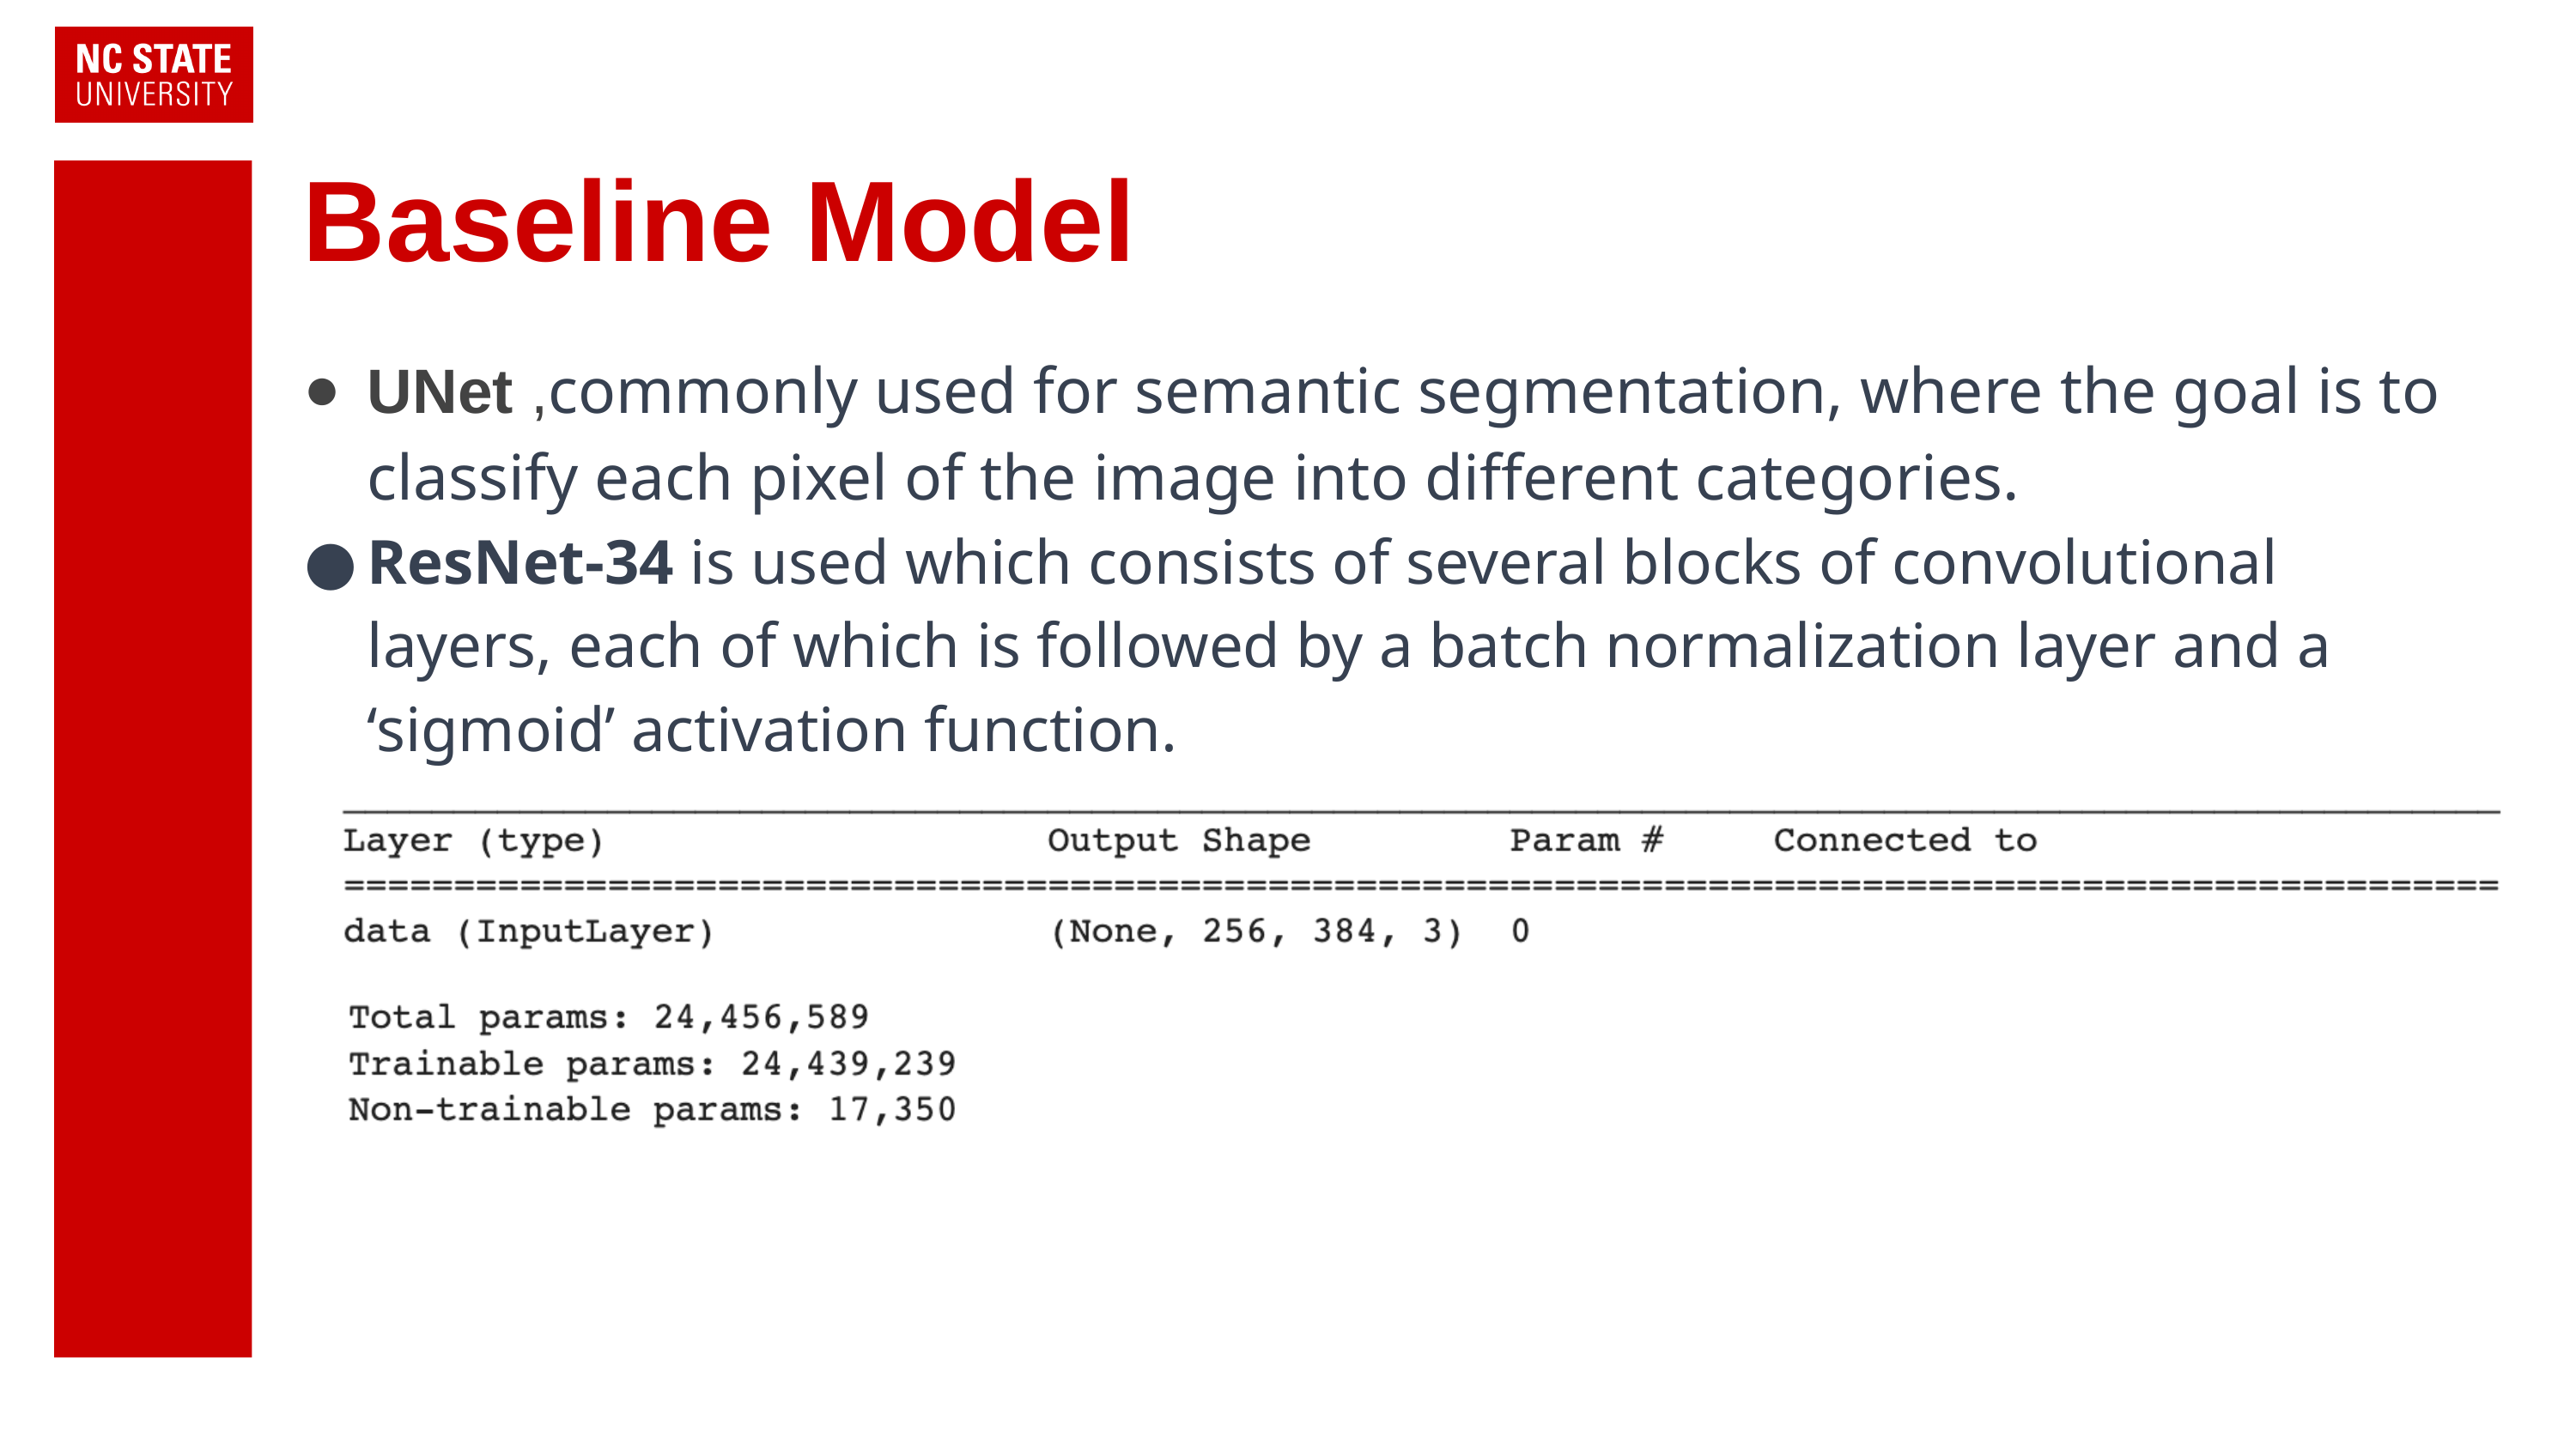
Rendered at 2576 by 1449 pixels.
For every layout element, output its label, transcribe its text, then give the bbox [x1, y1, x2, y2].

title Baseline Model [276, 120, 2457, 298]
picture [55, 27, 253, 123]
list UNet ,commonly used for semantic segmentation, where the goal is to classify each pixel of the image into different categories. ResNet-34 is used which consists of several blocks of convolutional layers, each of which is followed by a batch normalization layer and a ‘sigmoid’ activation function. [276, 313, 2488, 1276]
picture [331, 796, 2511, 1161]
